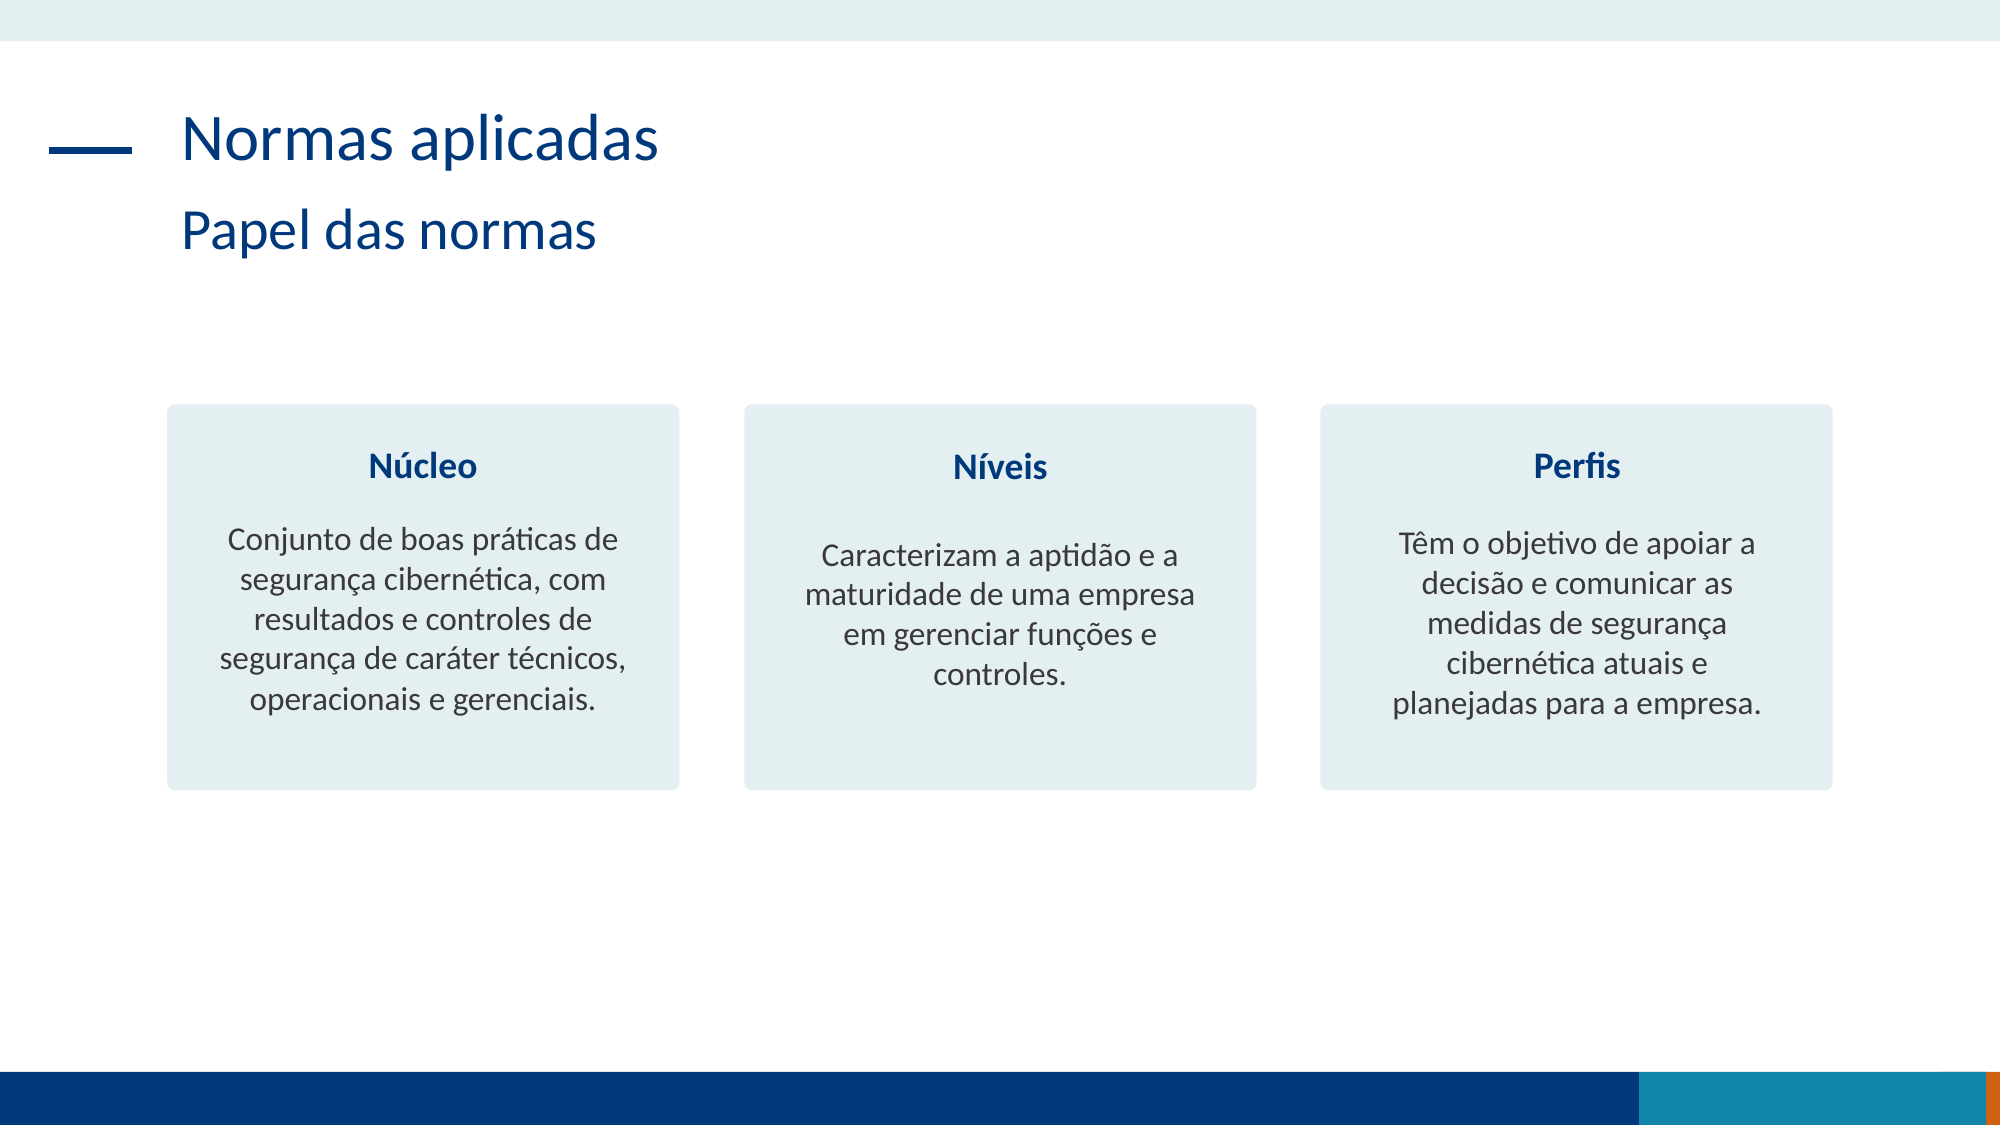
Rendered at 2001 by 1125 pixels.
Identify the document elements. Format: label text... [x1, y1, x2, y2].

list Normas aplicadas [167, 95, 1833, 237]
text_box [167, 404, 1833, 791]
text_box Papel das normas [167, 191, 1479, 281]
